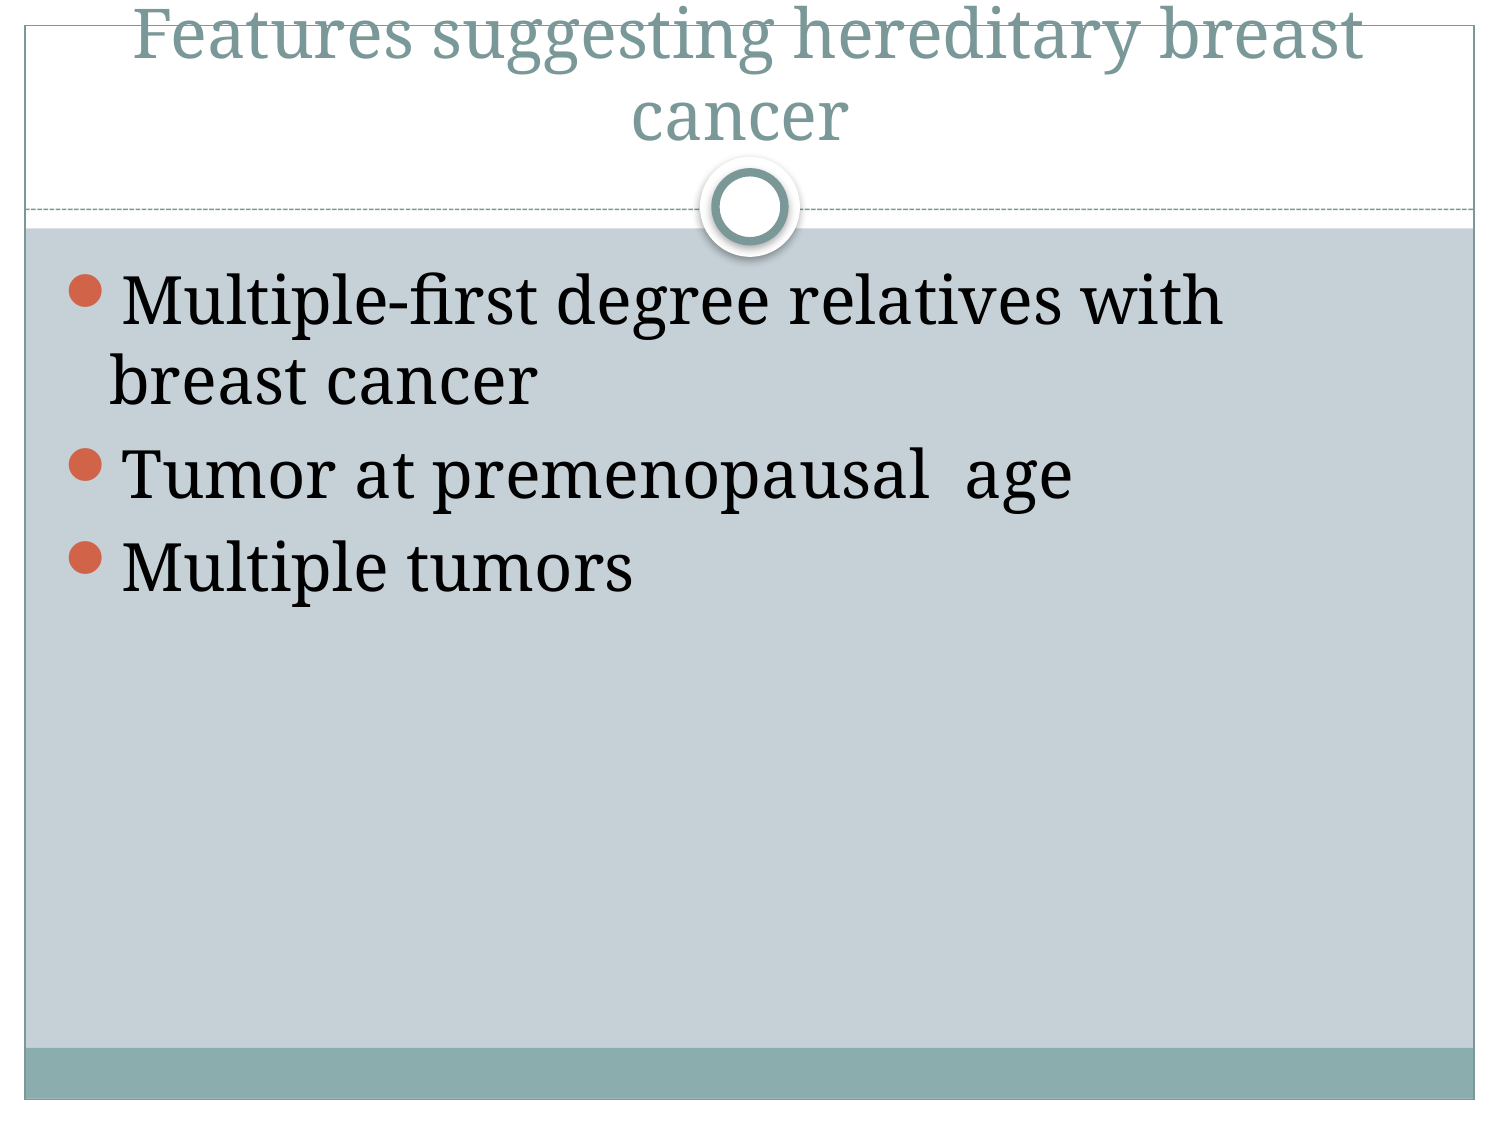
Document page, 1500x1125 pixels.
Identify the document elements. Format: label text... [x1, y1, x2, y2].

list Multiple-first degree relatives with breast cancer Tumor at premenopausal age Multiple tumors [49, 250, 1445, 1001]
title Features suggesting hereditary breast cancer [49, 37, 1450, 162]
